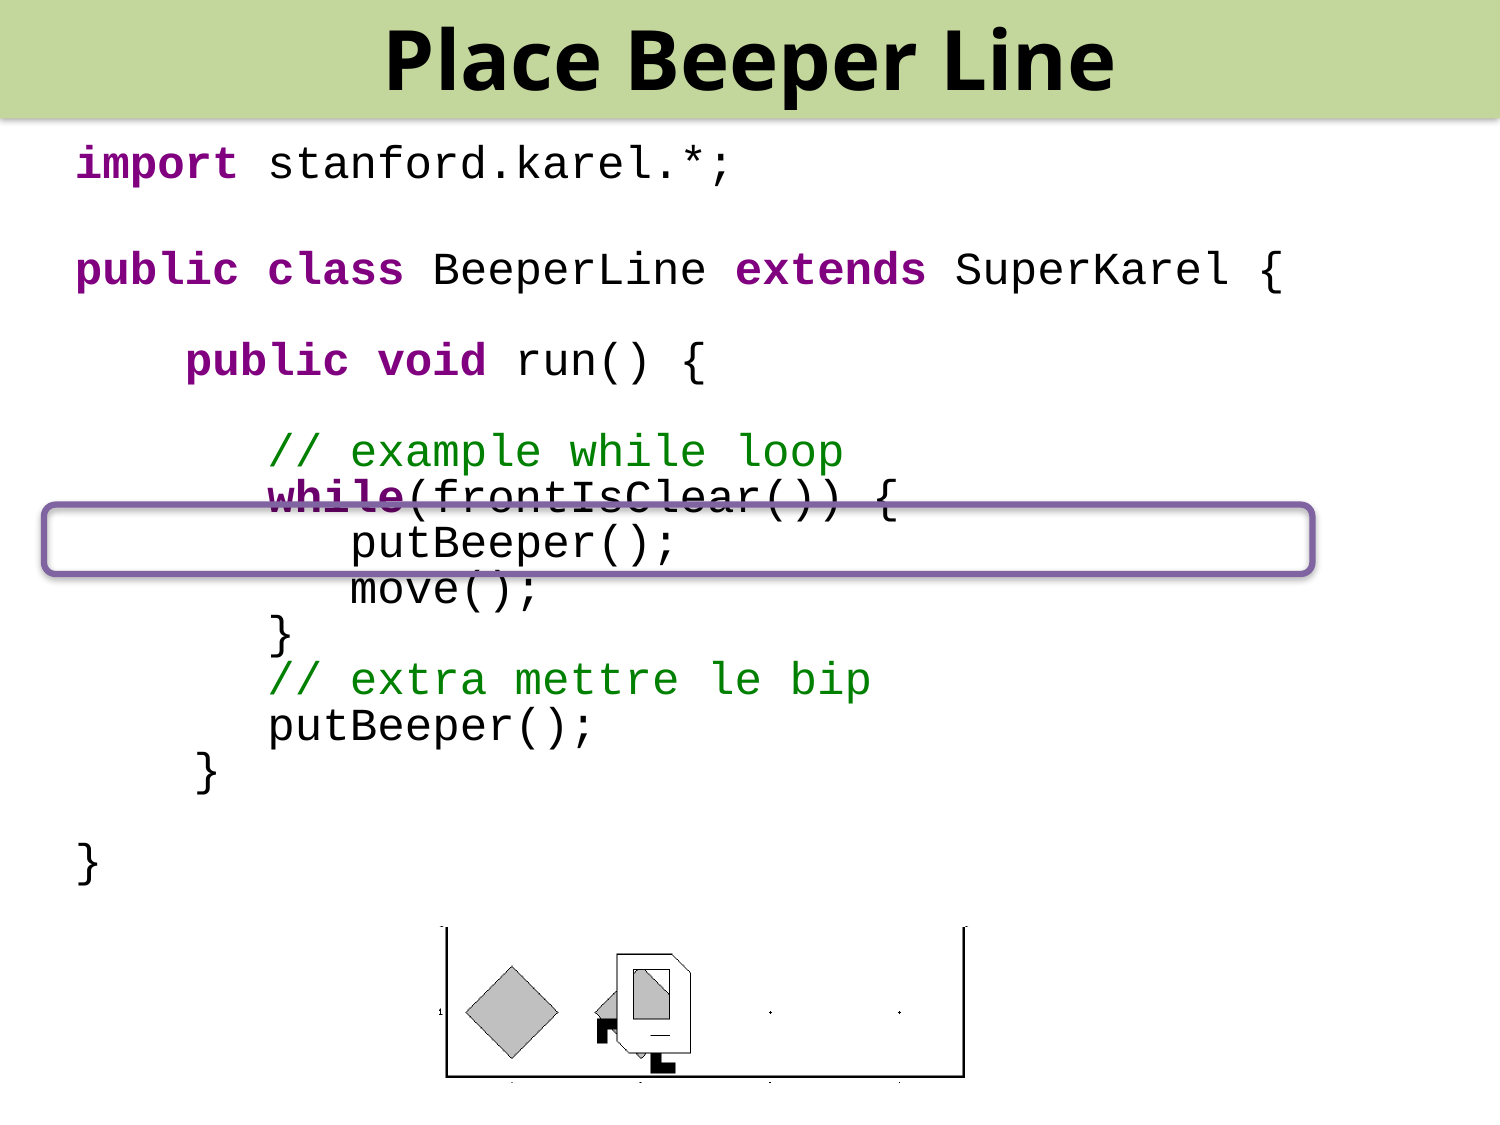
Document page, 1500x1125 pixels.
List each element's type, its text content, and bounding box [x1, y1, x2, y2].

text_box Place Beeper Line [0, 0, 1500, 122]
text_box import stanford.karel.*; public class BeeperLine extends SuperKarel { public void run() { // example while loop while(frontIsClear()) { putBeeper(); move(); } // extra mettre le bip putBeeper(); } } [74, 134, 1425, 1096]
text_box [43, 503, 1314, 575]
picture [400, 925, 996, 1096]
